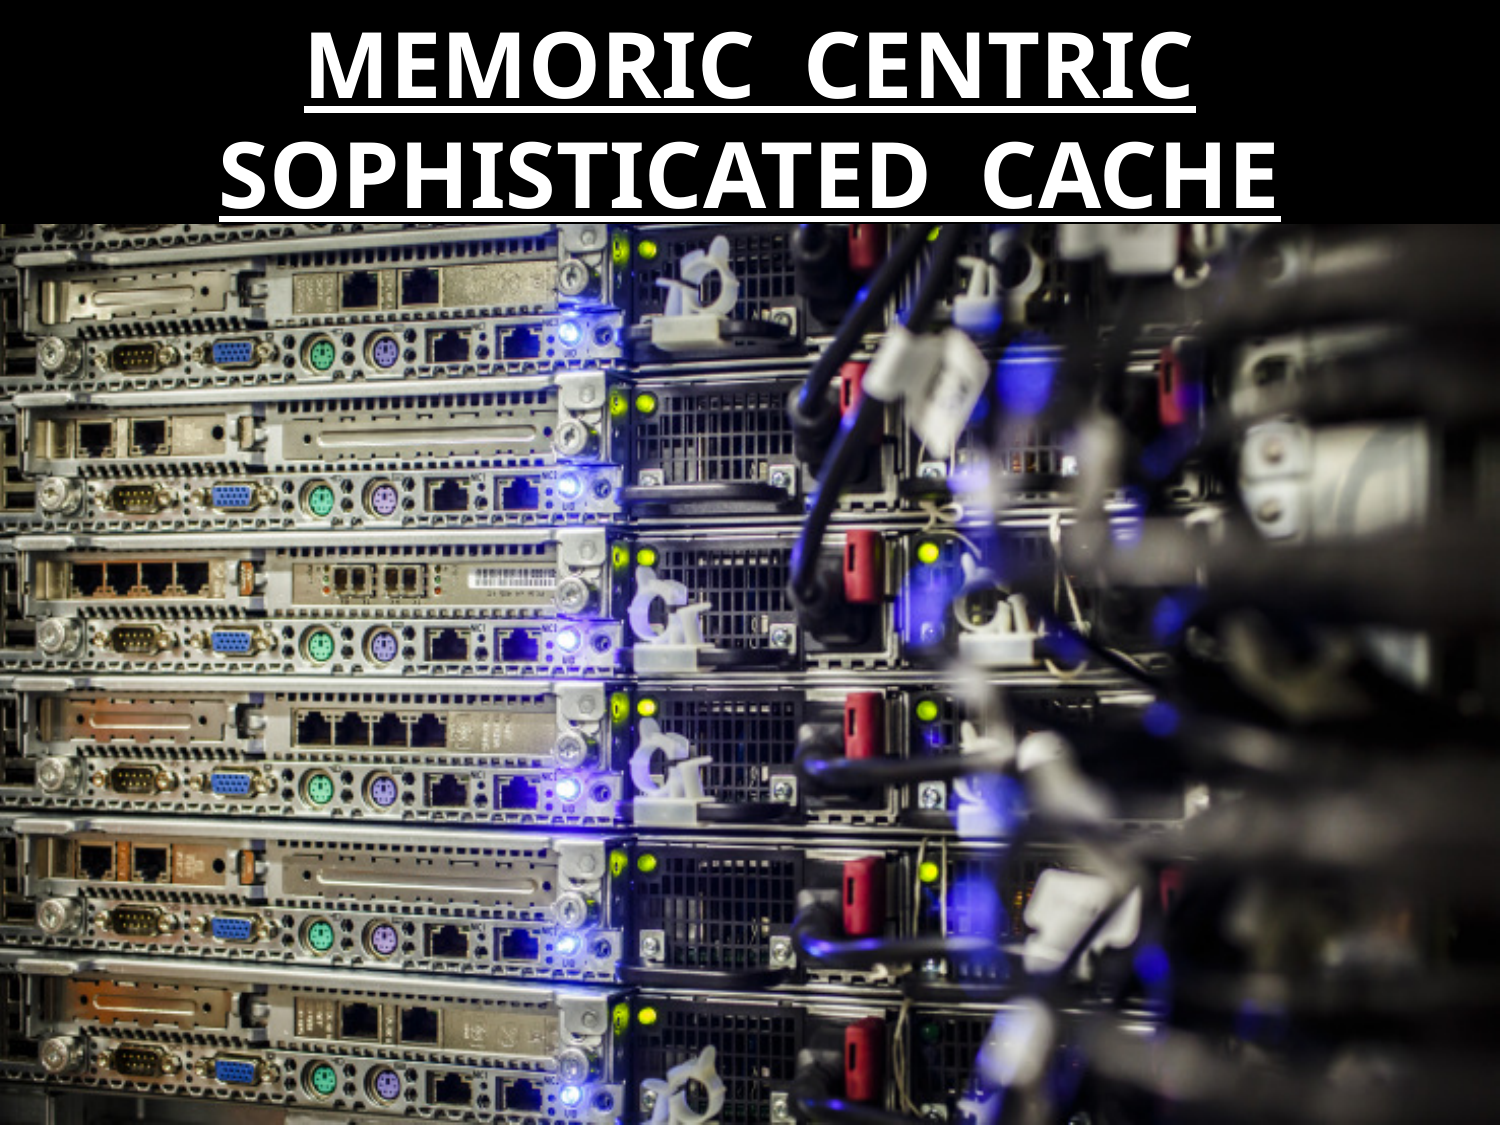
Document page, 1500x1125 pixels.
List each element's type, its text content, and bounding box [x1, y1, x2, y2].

picture [0, 224, 1500, 1125]
text_box MEMORIC CENTRIC SOPHISTICATED CACHE [0, 0, 1500, 224]
